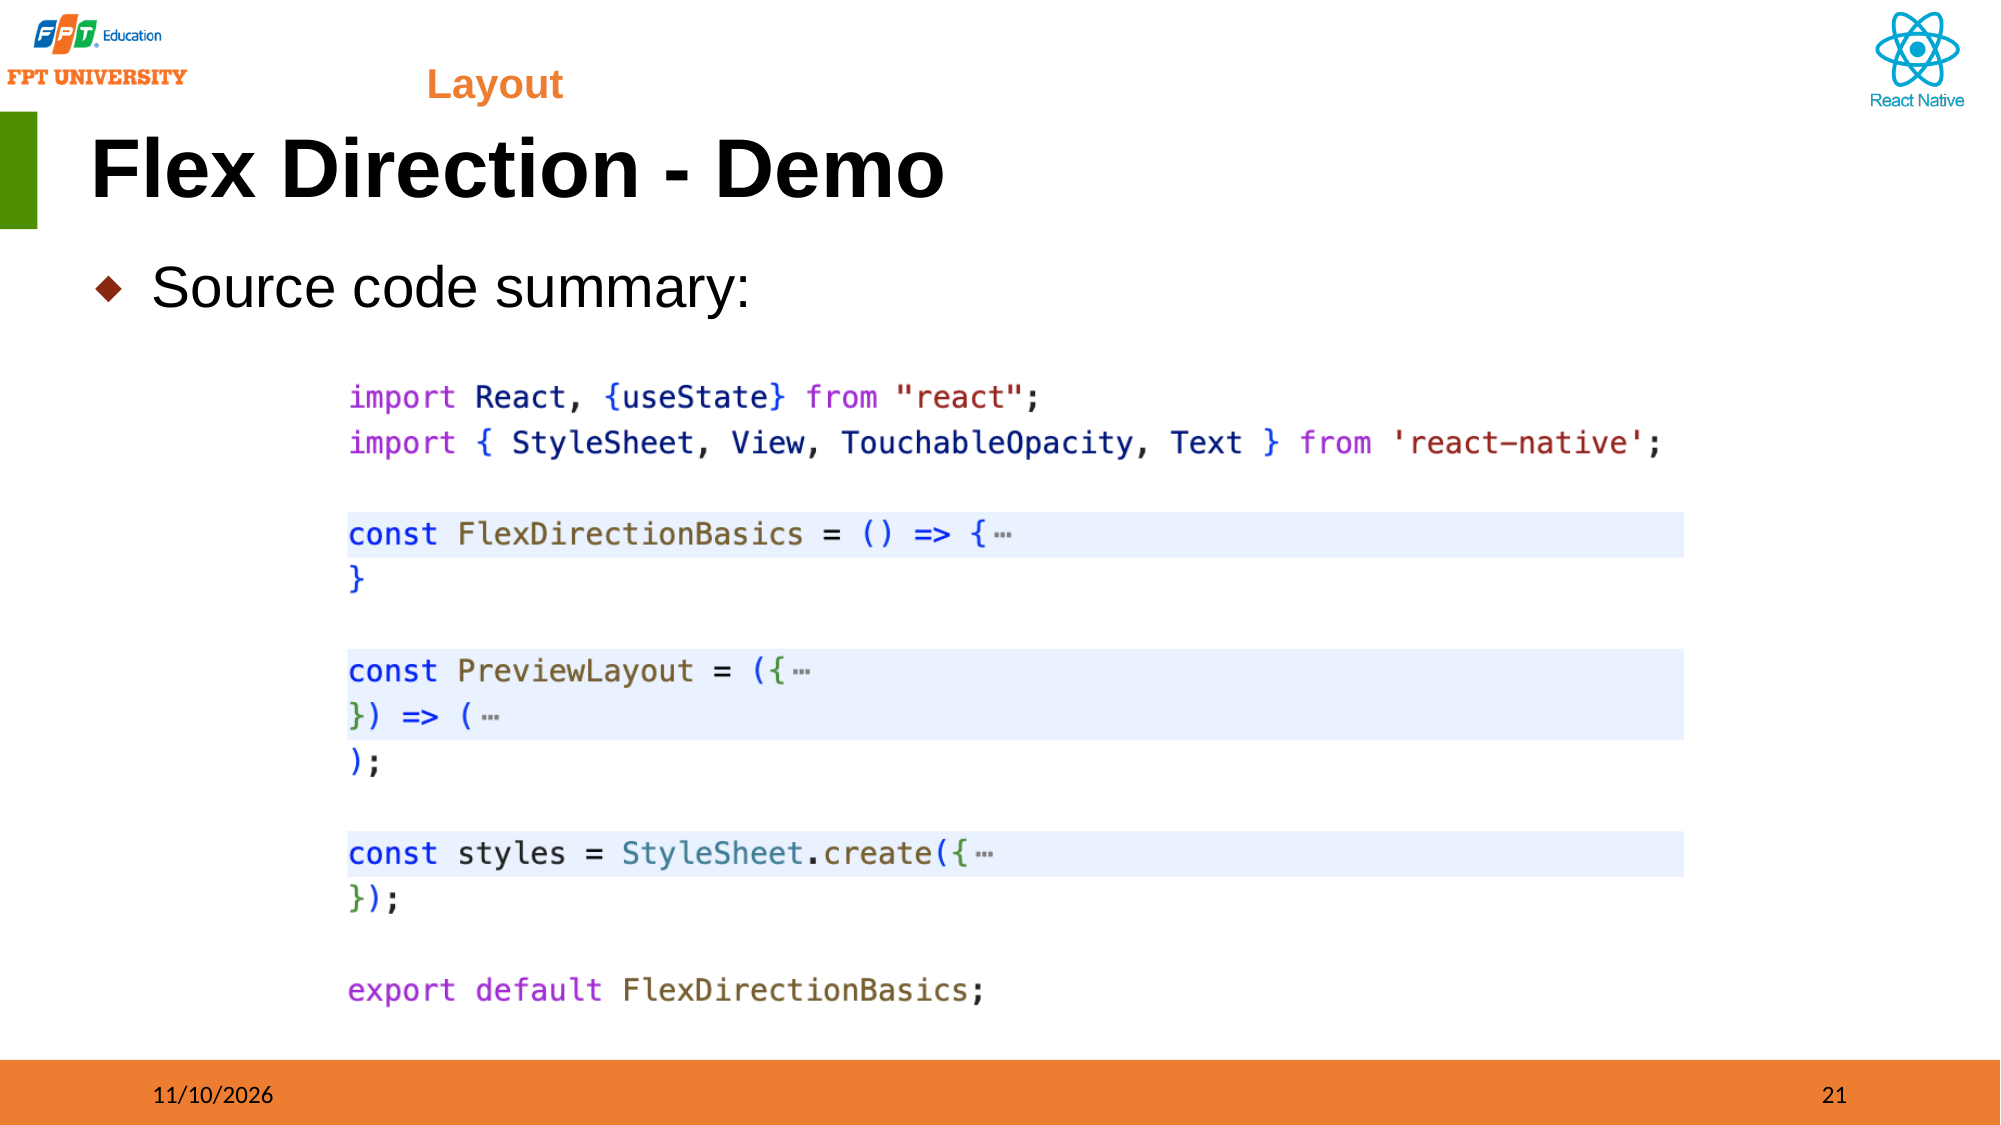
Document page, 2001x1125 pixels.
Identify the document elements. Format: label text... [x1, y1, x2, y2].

picture [330, 373, 1684, 1029]
picture [0, 0, 194, 95]
text_box Layout [411, 49, 805, 115]
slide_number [137, 1063, 588, 1124]
slide_number 21 [1412, 1063, 1863, 1124]
picture [1839, 9, 1996, 112]
list Source code summary: [80, 207, 1453, 340]
title Flex Direction - Demo [37, 111, 1978, 230]
